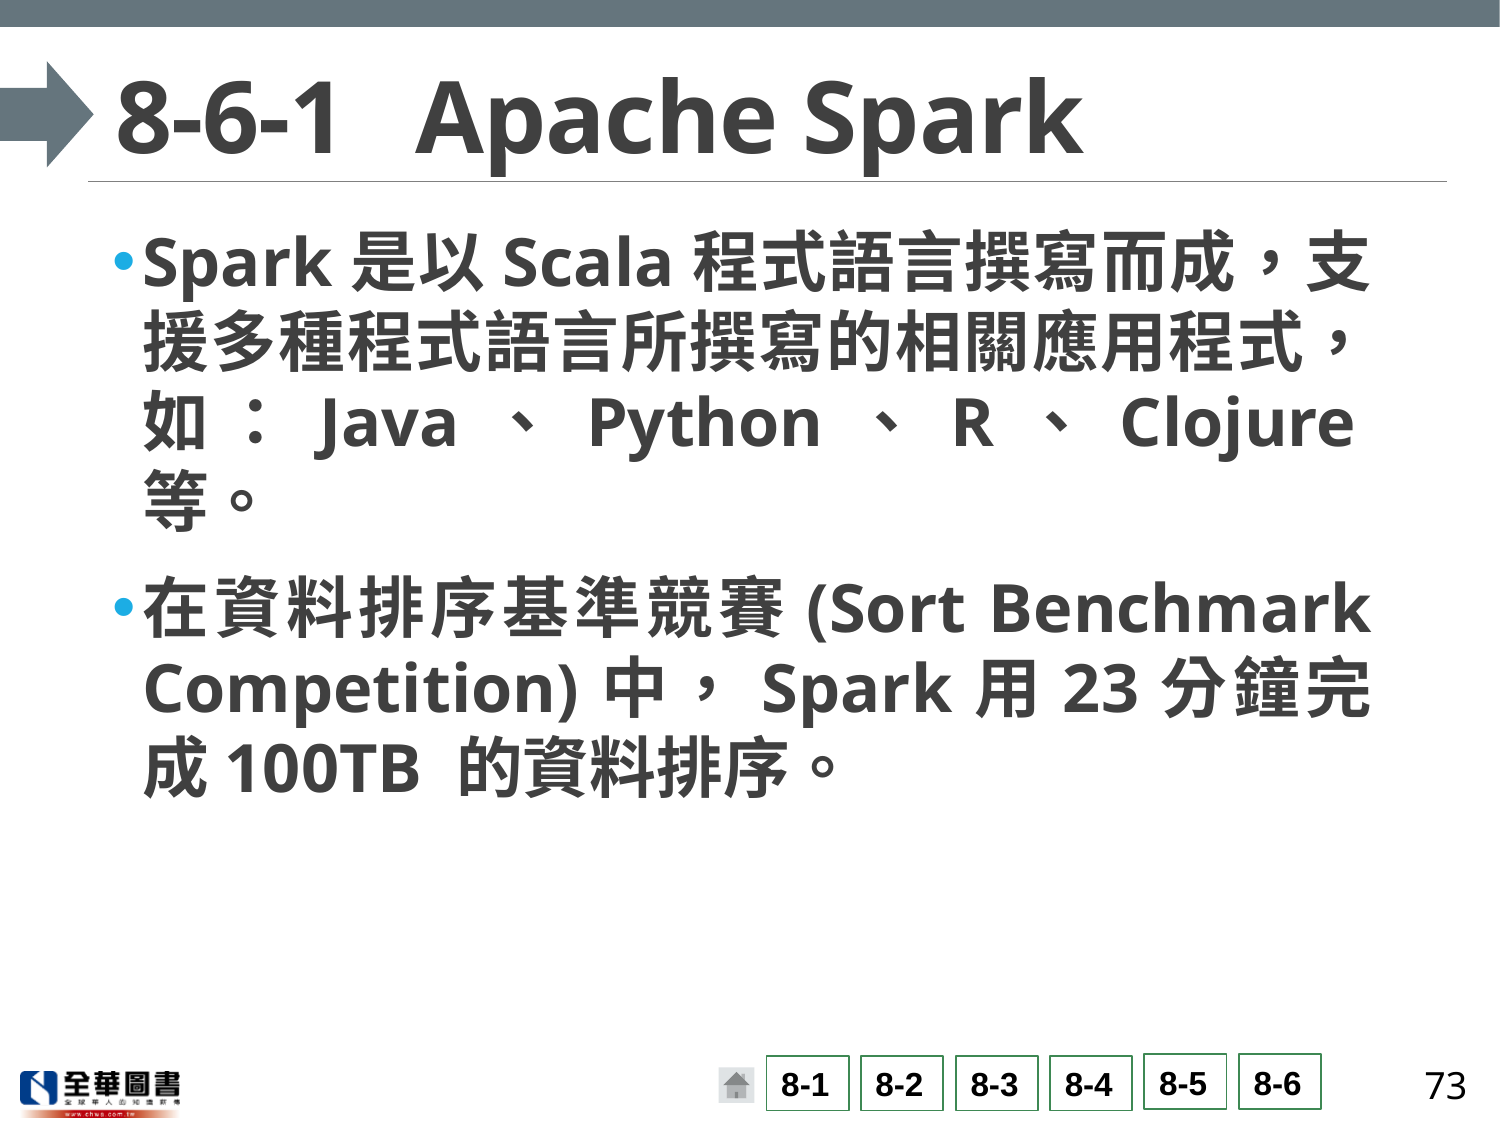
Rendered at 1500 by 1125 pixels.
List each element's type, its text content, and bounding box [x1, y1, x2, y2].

title 8-6-1 Apache Spark [100, 47, 1447, 182]
slide_number 73 [1320, 1057, 1483, 1118]
list Spark是以Scala程式語言撰寫而成，支援多種程式語言所撰寫的相關應用程式， 如：Java、Python、R、Clojure等。 在資料排序基準競賽(Sort Benchmark Competition)中，Spark用23分鐘完成100TB 的資料排序。 [112, 212, 1373, 1024]
picture [20, 1071, 180, 1118]
